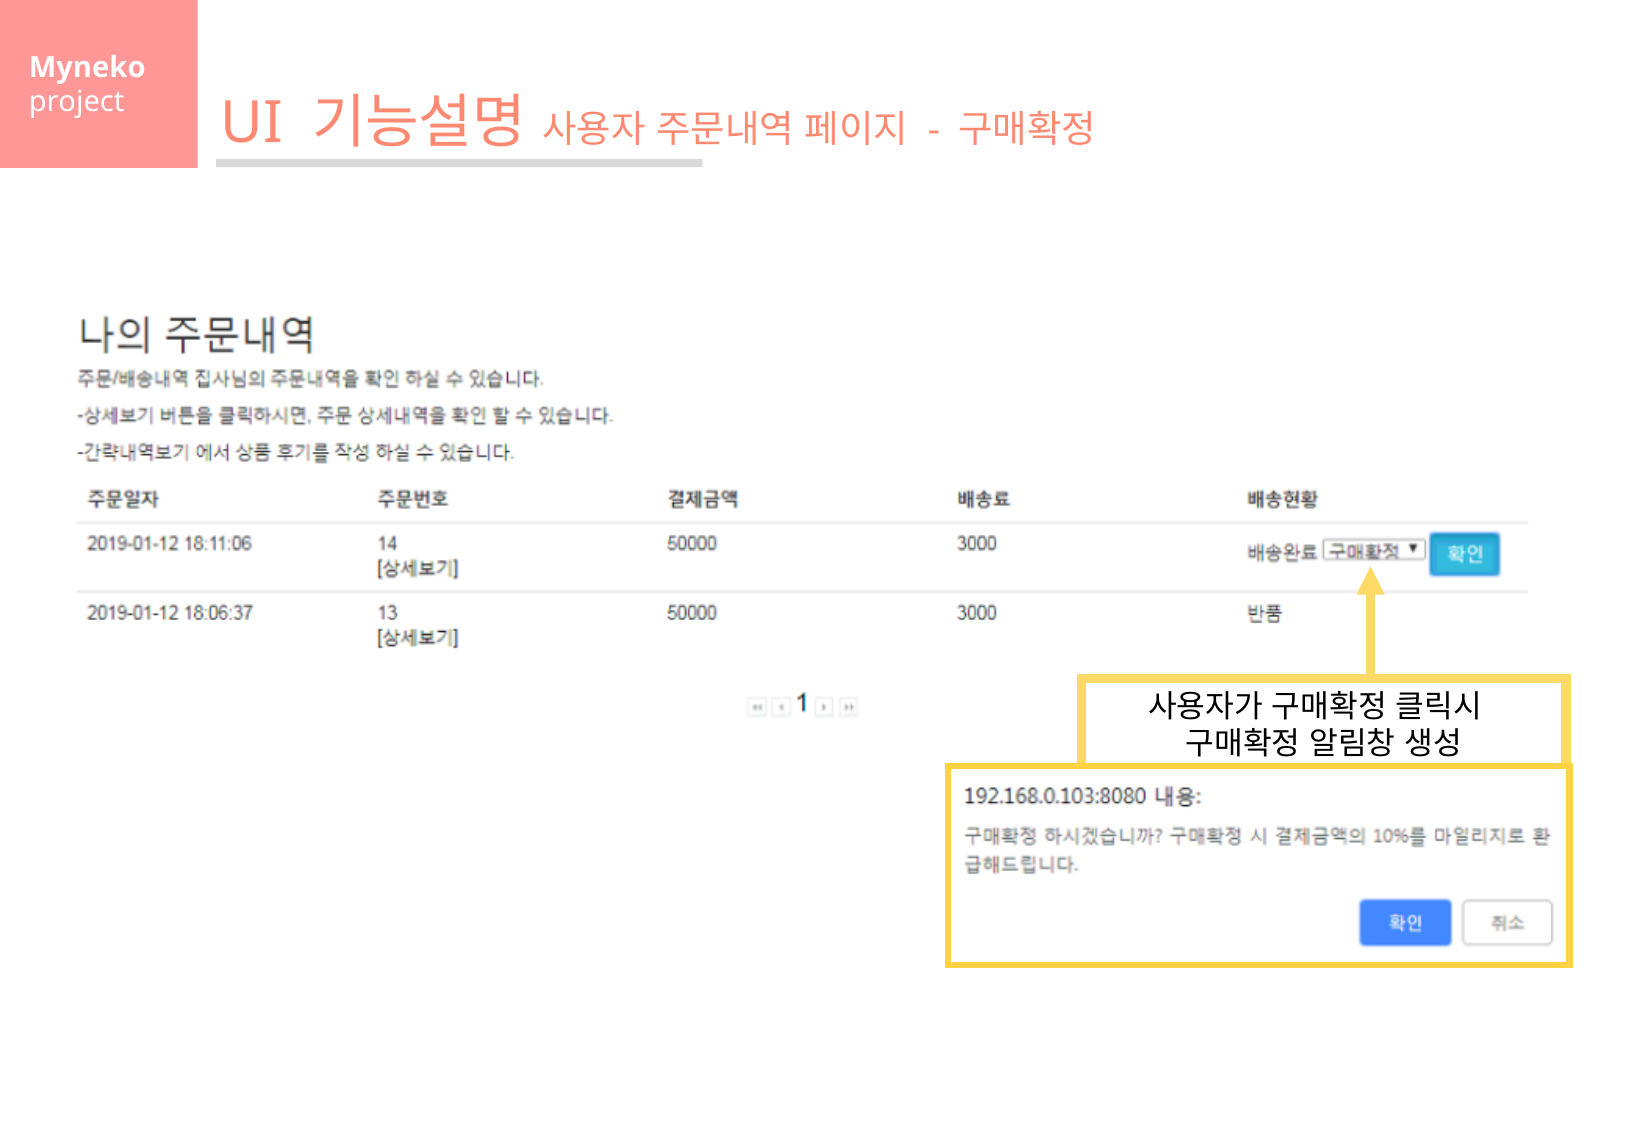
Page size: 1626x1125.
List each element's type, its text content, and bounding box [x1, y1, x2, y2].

picture [51, 307, 1567, 739]
text_box UI 기능설명 사용자 주문내역 페이지 - 구매확정 [208, 77, 1227, 160]
text_box 사용자가 구매확정 클릭시 구매확정 알림창 생성 [1081, 678, 1567, 763]
picture [950, 769, 1567, 962]
text_box [215, 160, 703, 168]
text_box Myneko project [16, 41, 180, 124]
text_box [0, 0, 199, 169]
